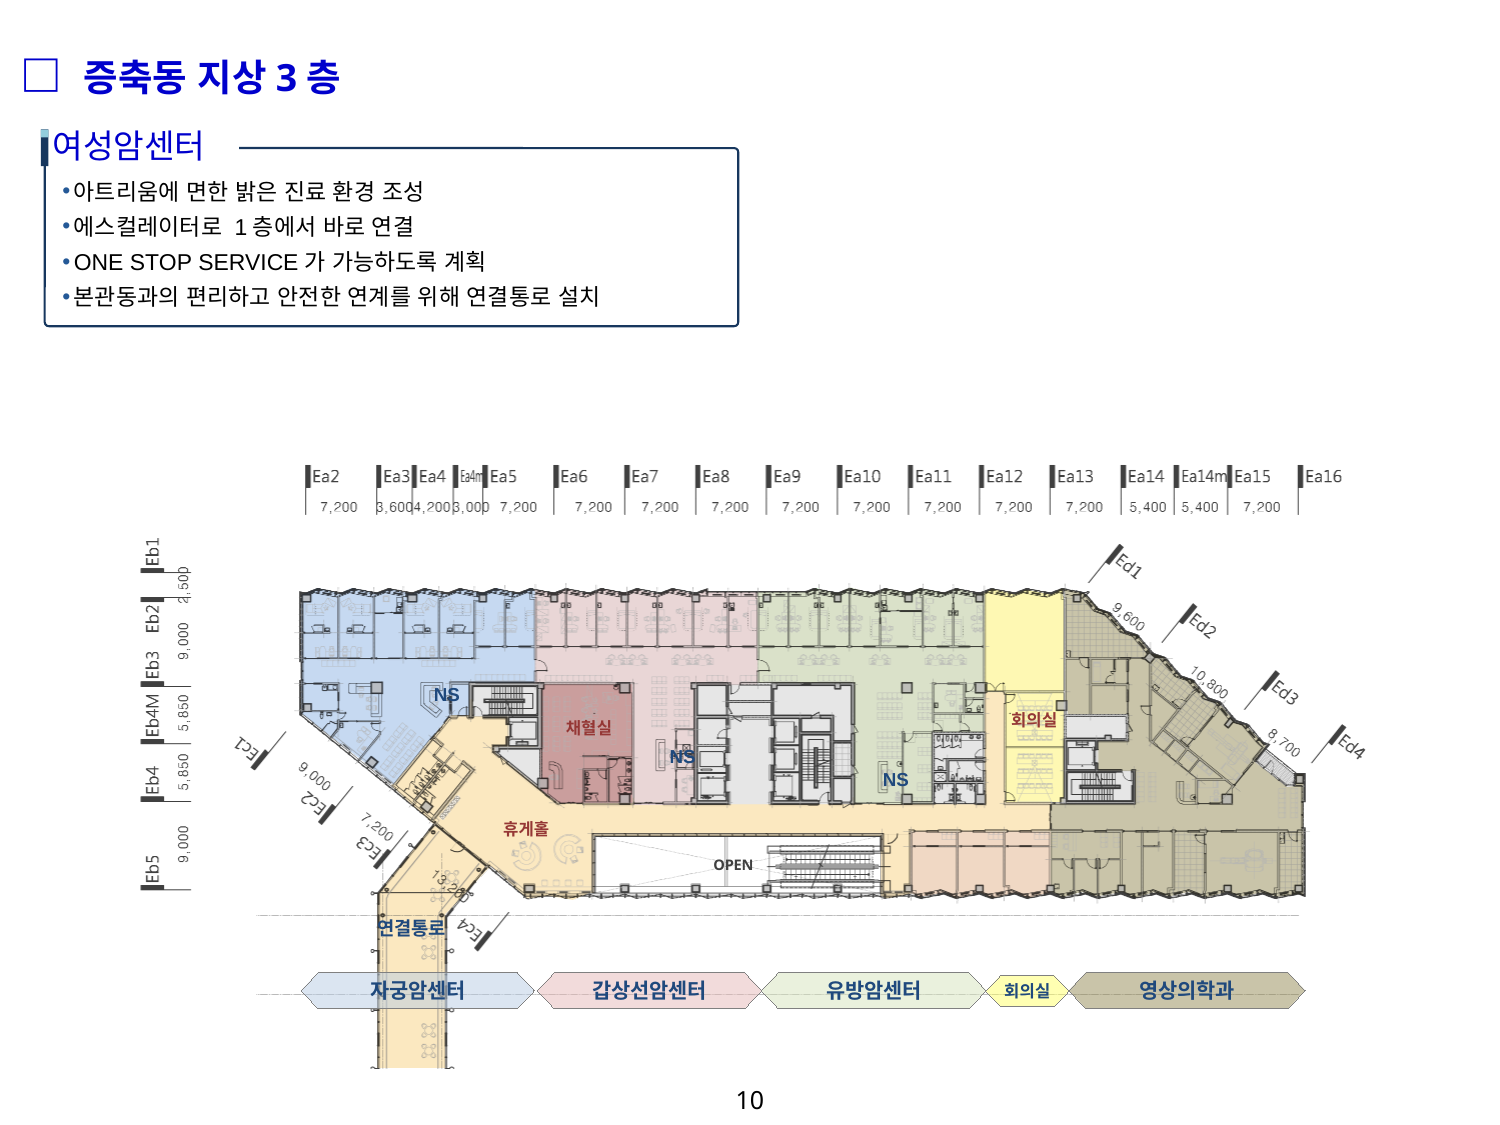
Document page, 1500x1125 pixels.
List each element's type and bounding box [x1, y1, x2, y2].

picture [0, 0, 1500, 1125]
text_box [418, 674, 1075, 848]
text_box [300, 971, 1306, 1010]
text_box [40, 124, 739, 327]
